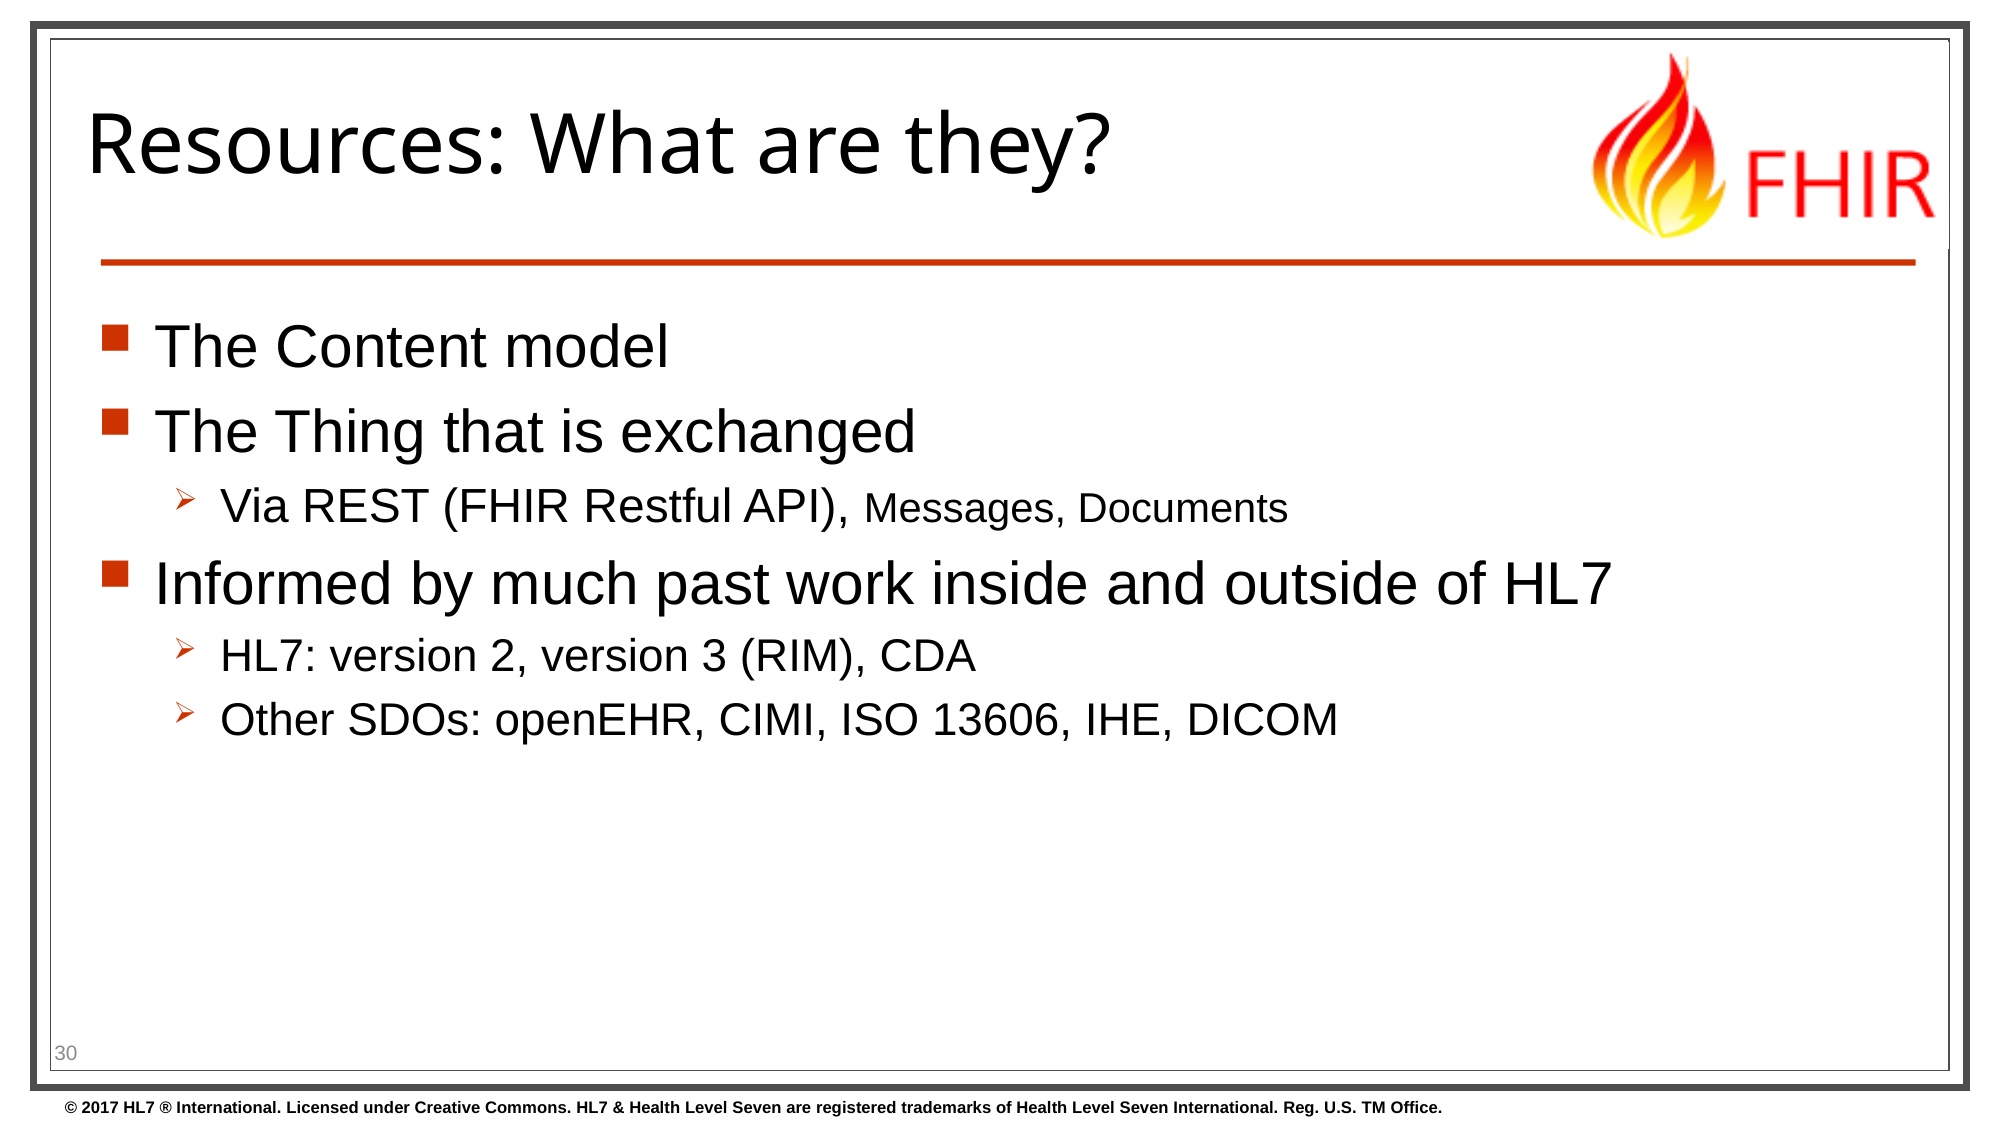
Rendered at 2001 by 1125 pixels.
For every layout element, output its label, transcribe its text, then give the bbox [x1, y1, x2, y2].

list The Content model The Thing that is exchanged Via REST (FHIR Restful API), Messages, Documents Informed by much past work inside and outside of HL7 HL7: version 2, version 3 (RIM), CDA Other SDOs: openEHR, CIMI, ISO 13606, IHE, DICOM [83, 299, 1917, 1035]
picture [1578, 42, 1949, 249]
slide_number 30 [39, 1034, 197, 1071]
title Resources: What are they? [70, 54, 1504, 244]
